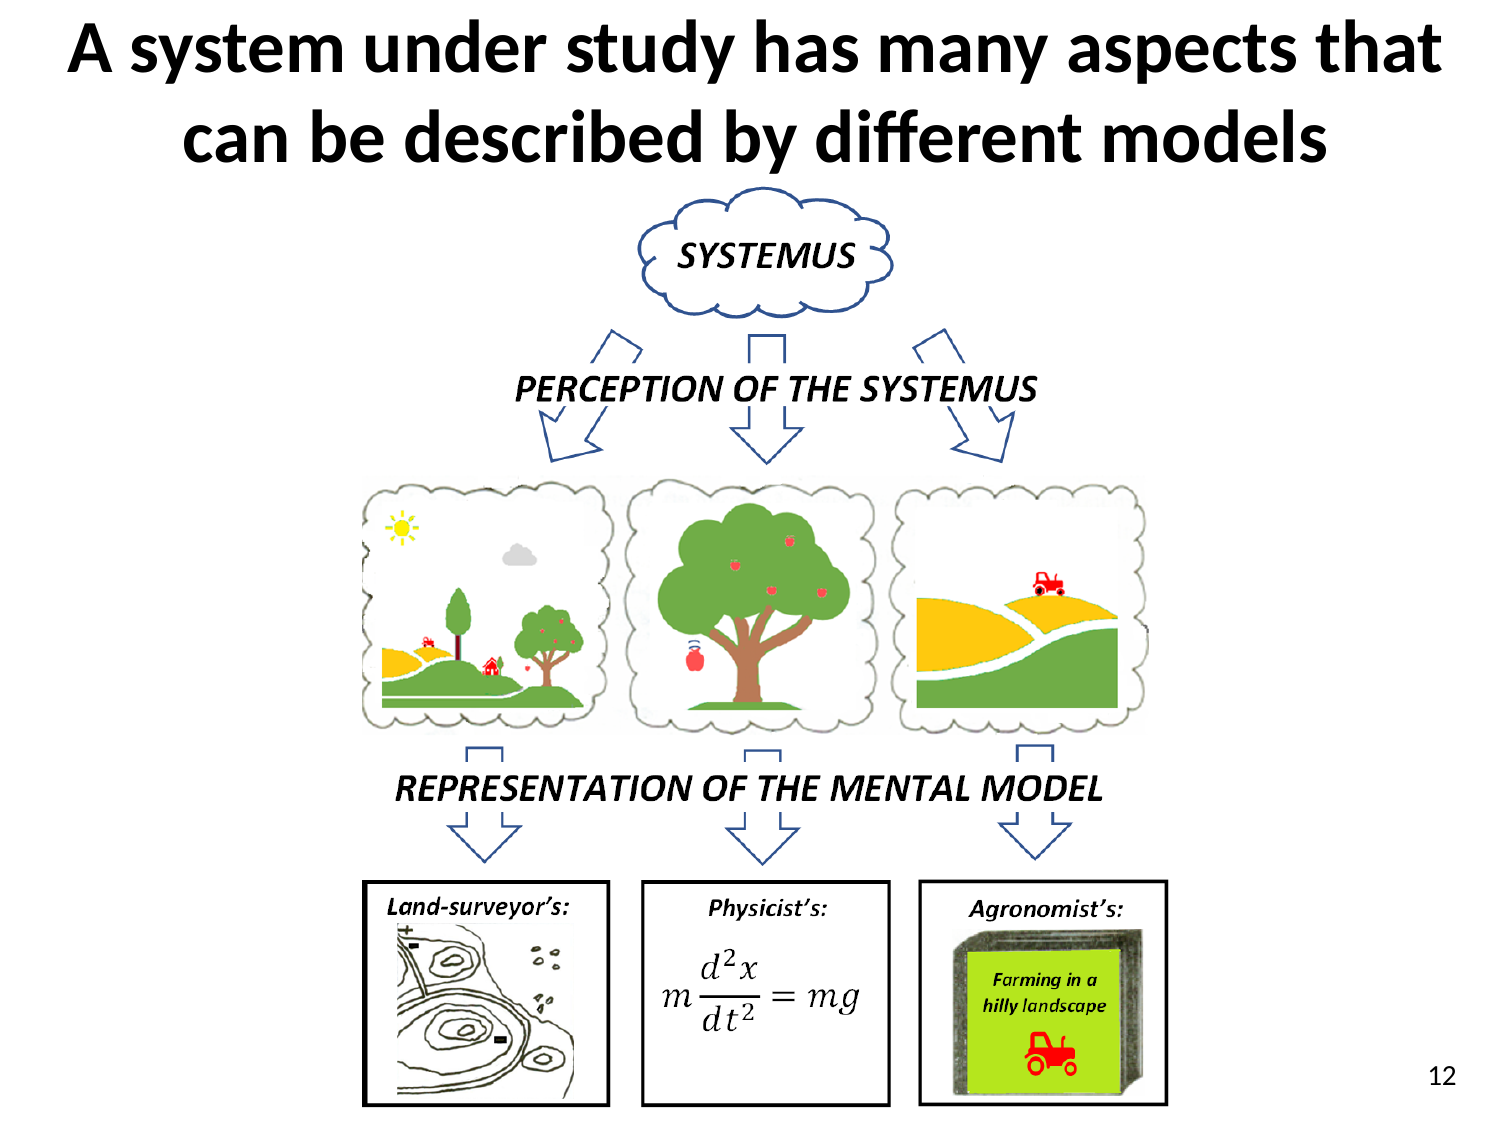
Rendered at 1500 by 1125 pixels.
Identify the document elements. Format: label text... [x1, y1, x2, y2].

picture [362, 183, 1170, 1113]
title A system under study has many aspects that can be described by different models [37, 12, 1475, 163]
slide_number 12 [1401, 1048, 1472, 1124]
